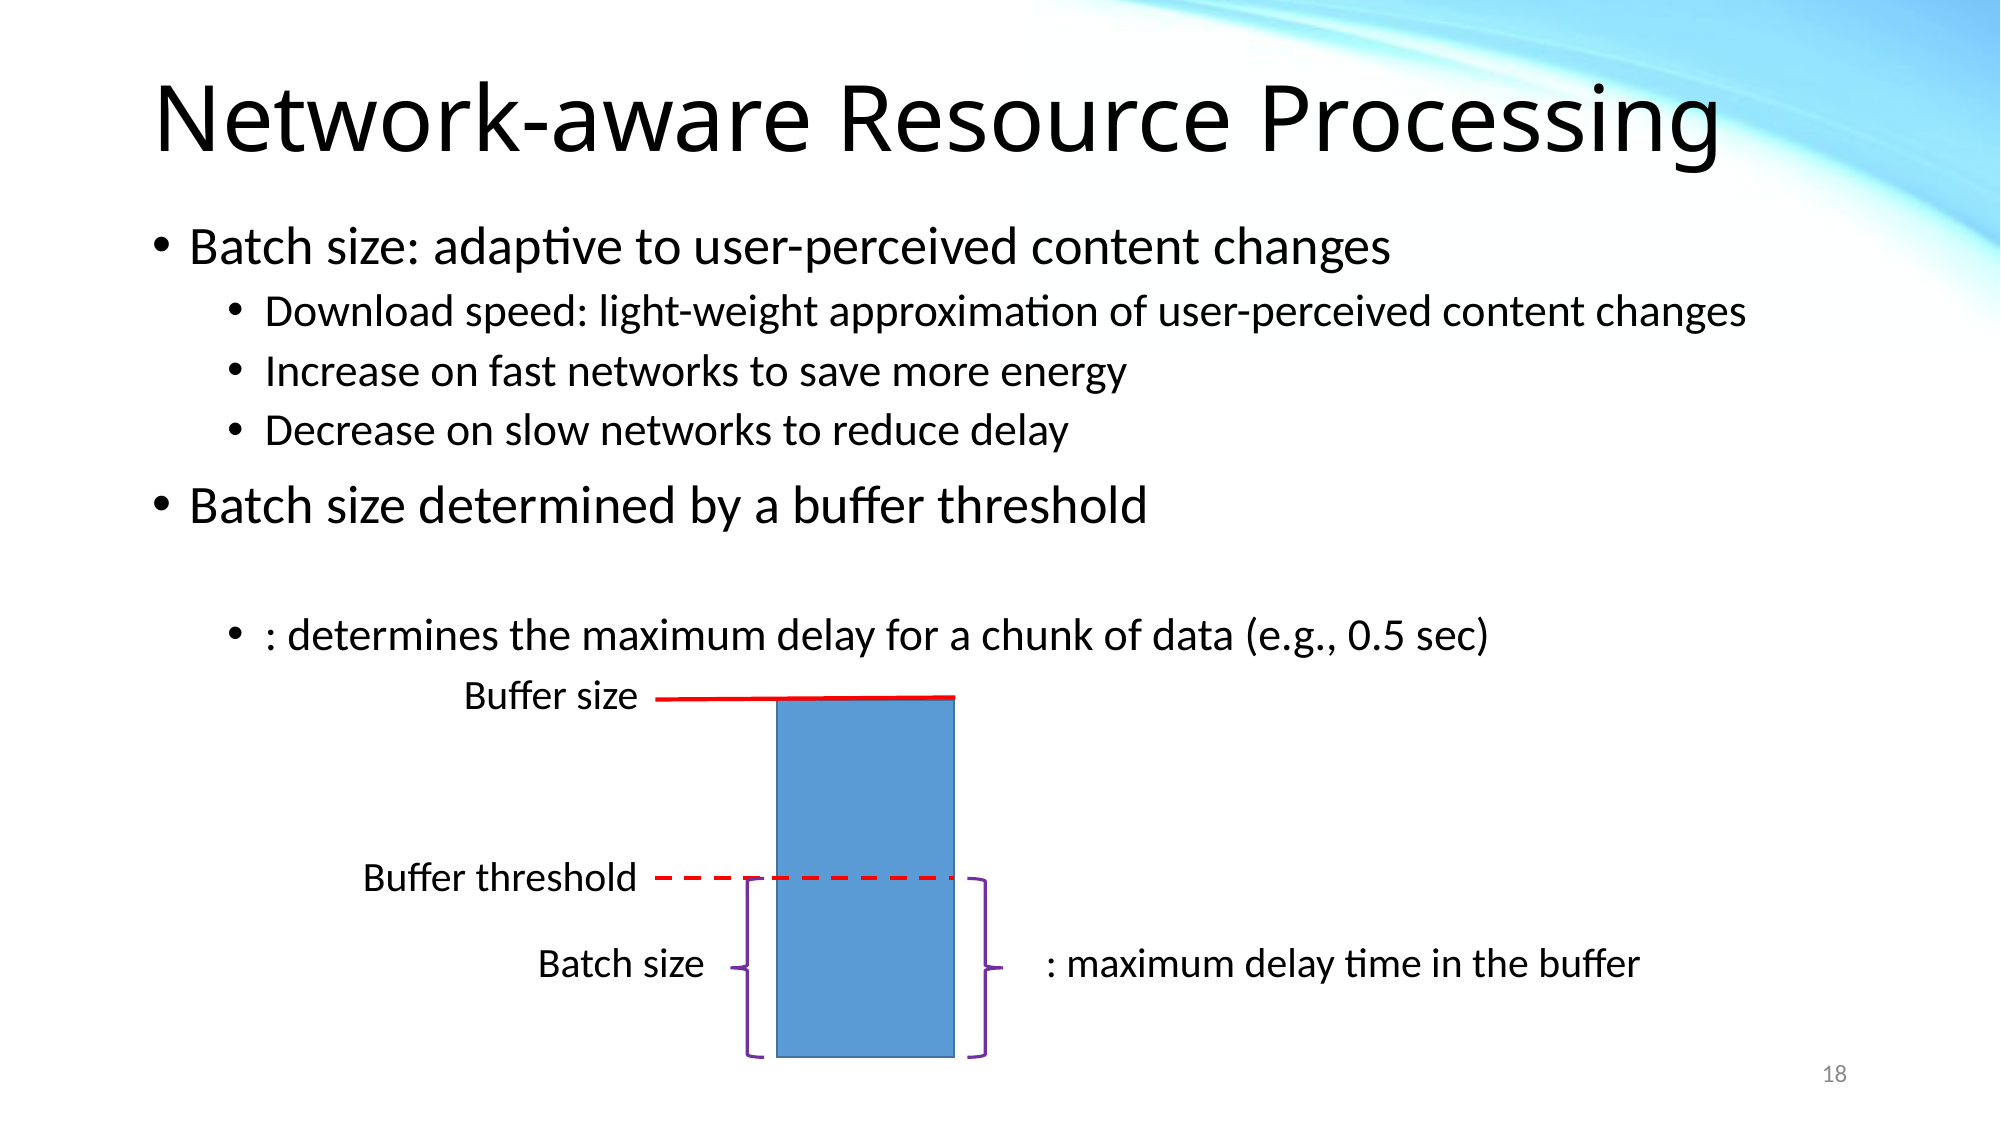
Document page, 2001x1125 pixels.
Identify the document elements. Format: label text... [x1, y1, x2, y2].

text_box [967, 877, 1004, 1058]
text_box Buffer threshold [348, 842, 654, 907]
slide_number 18 [1412, 1042, 1863, 1103]
text_box [776, 700, 955, 1058]
title Network-aware Resource Processing [137, 49, 1863, 194]
text_box [730, 879, 765, 1058]
text_box Batch size [523, 928, 720, 994]
text_box Buffer size [448, 660, 654, 725]
picture [1027, 0, 2000, 347]
